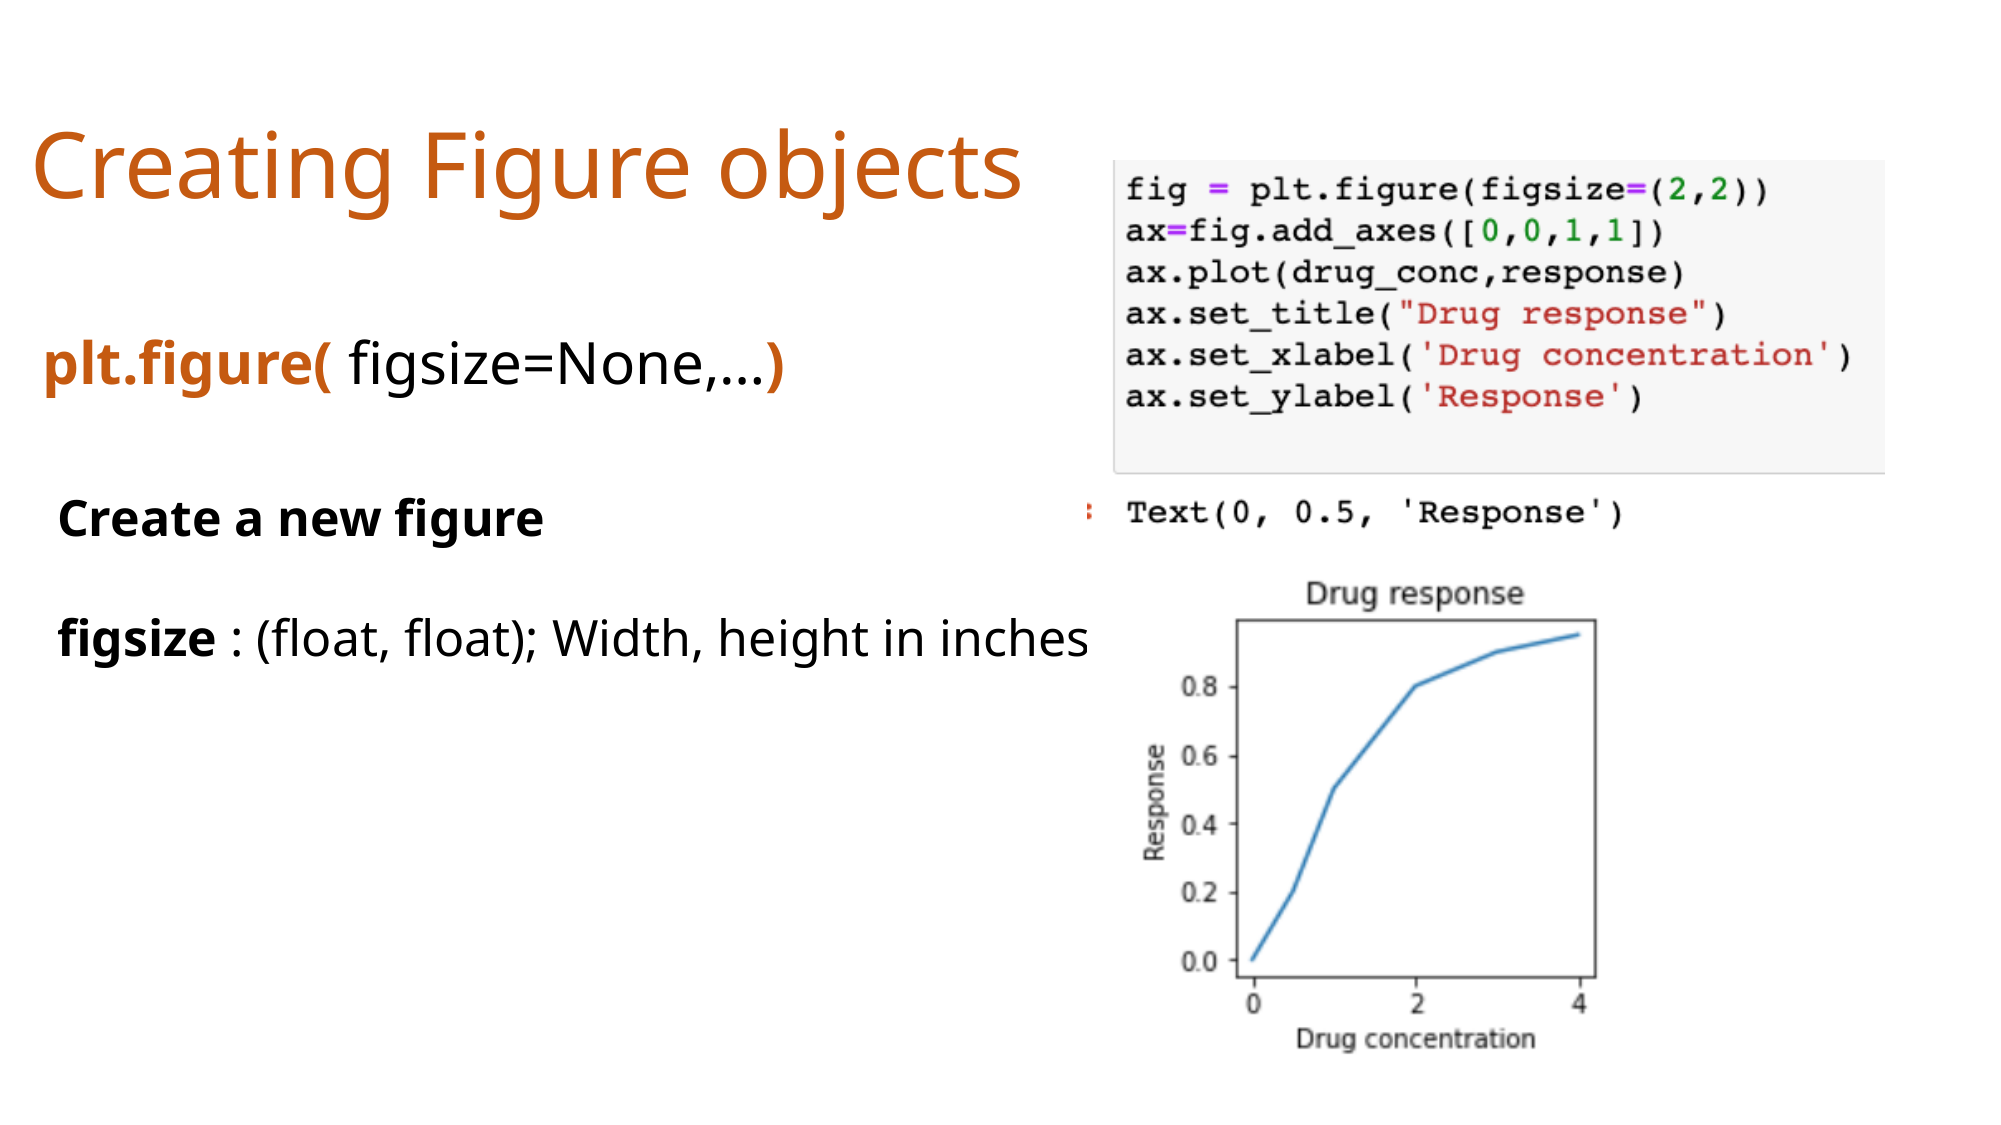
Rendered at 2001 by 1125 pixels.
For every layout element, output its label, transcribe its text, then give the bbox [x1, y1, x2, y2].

picture [1087, 160, 1885, 1074]
text_box Create a new figure figsize : (float, float); Width, height in inches. [42, 479, 1087, 674]
text_box plt.figure( figsize=None,…) [27, 318, 831, 464]
title Creating Figure objects [15, 59, 1741, 278]
